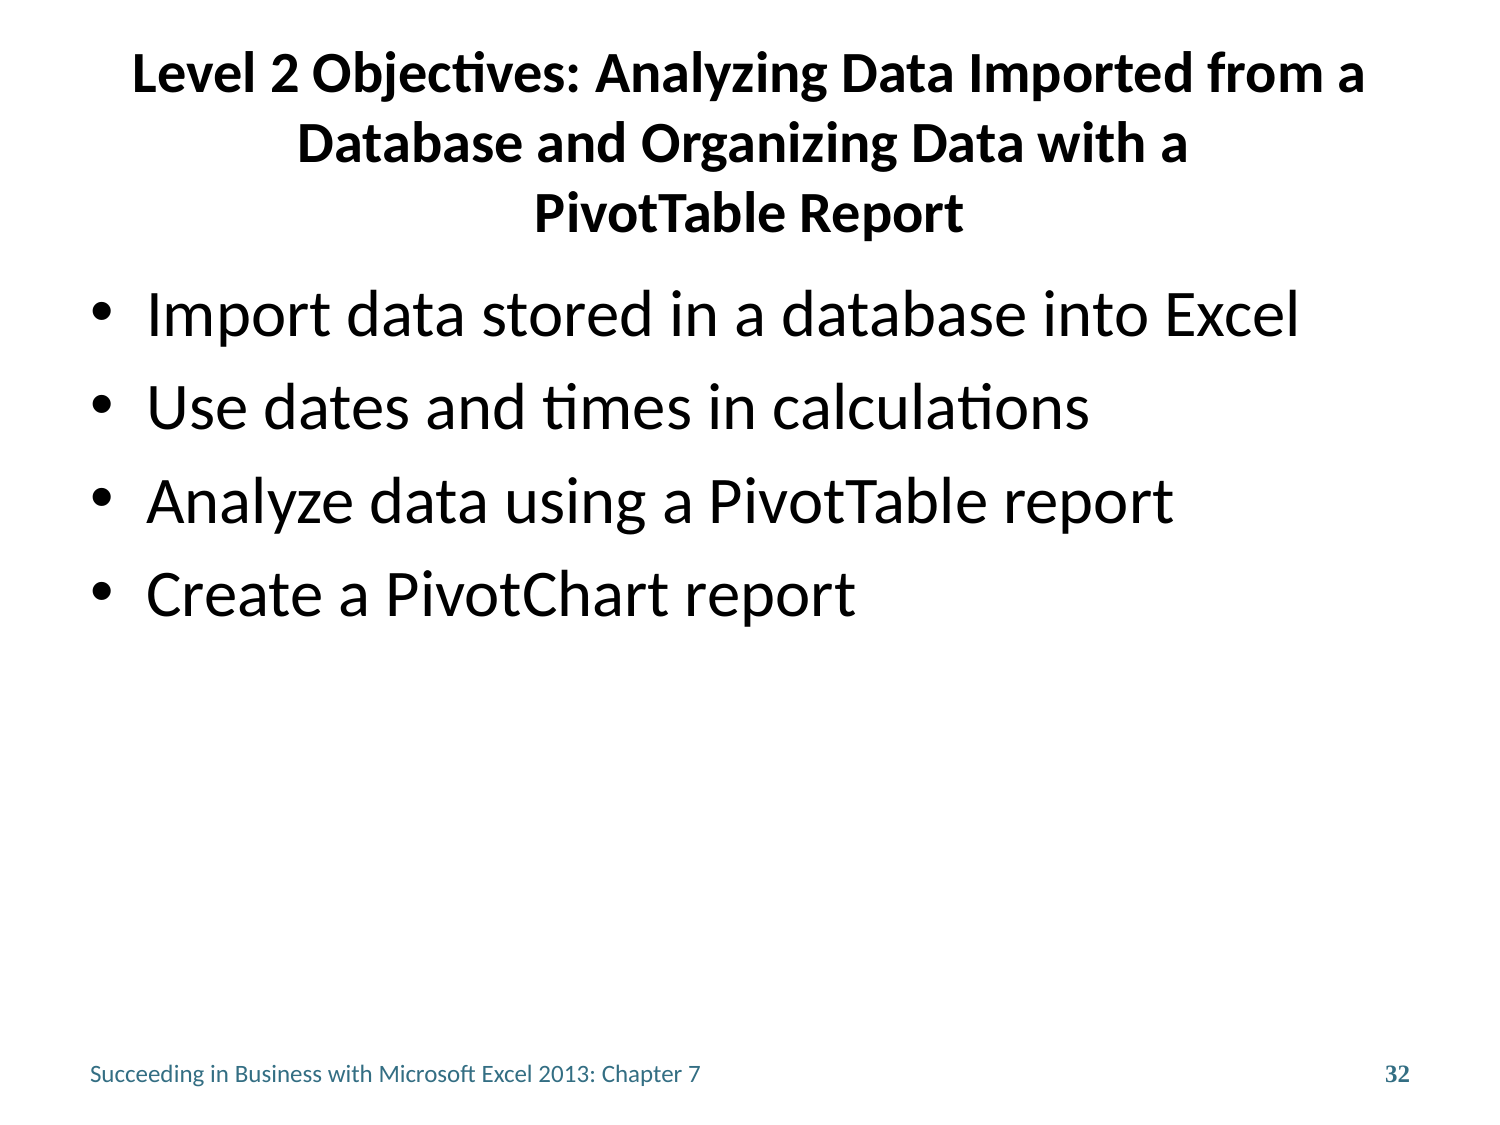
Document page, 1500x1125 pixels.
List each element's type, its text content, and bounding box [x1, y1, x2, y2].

title Level 2 Objectives: Analyzing Data Imported from a Database and Organizing Data with a PivotTable Report [75, 45, 1425, 233]
slide_number 32 [1074, 1042, 1425, 1103]
list Import data stored in a database into Excel Use dates and times in calculations Analyze data using a PivotTable report Create a PivotChart report [75, 262, 1425, 1005]
footer Succeeding in Business with Microsoft Excel 2013: Chapter 7 [75, 1042, 963, 1103]
